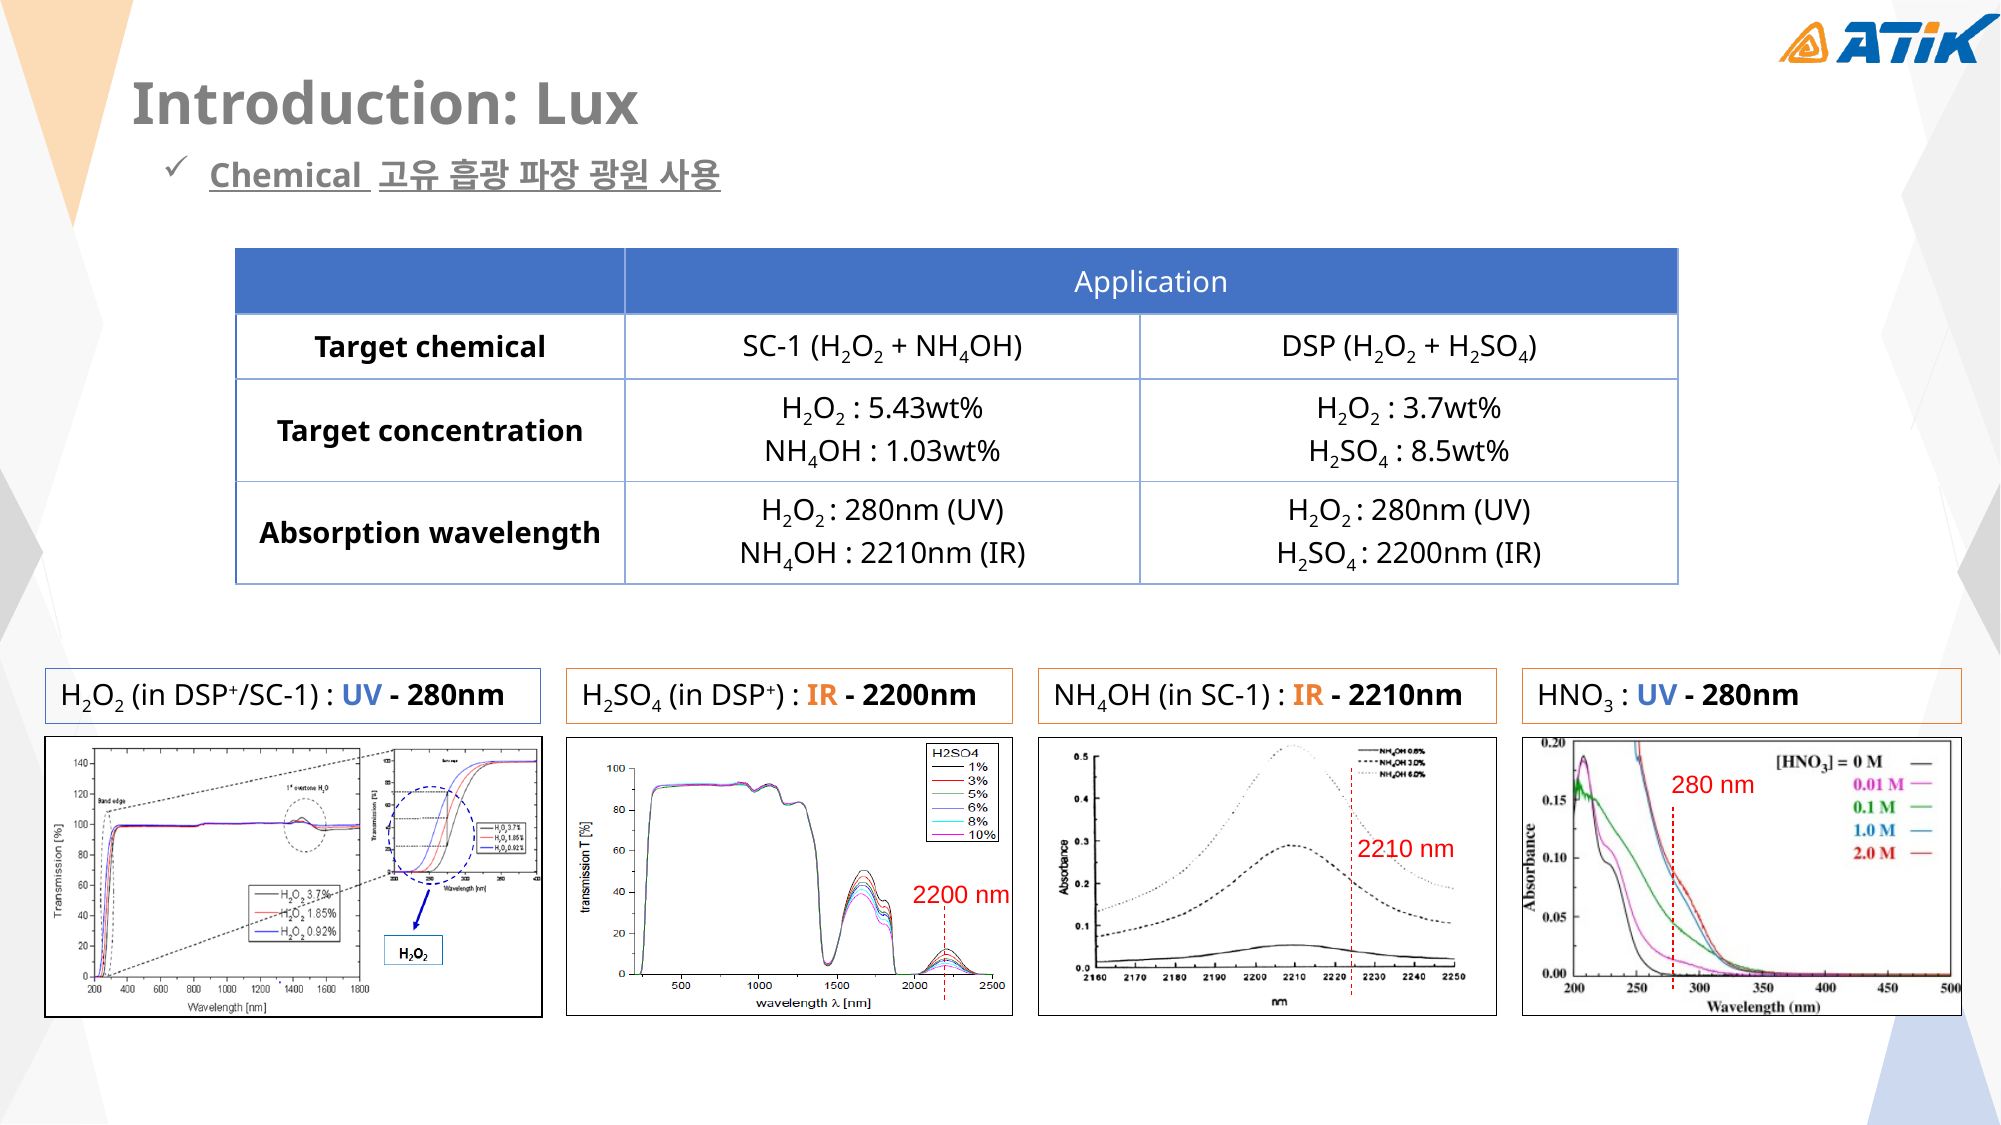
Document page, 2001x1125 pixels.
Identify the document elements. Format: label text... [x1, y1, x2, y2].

text_box Chemical 고유 흡광 파장 광원 사용 [147, 146, 1214, 202]
picture [1522, 737, 1962, 1016]
text_box H2SO4 (in DSP+) : IR - 2200nm [566, 668, 1013, 724]
table_cell H2O2 : 3.7wt% H2SO4 : 8.5wt% [1141, 380, 1677, 481]
table_cell H2O2 : 280nm (UV) H2SO4 : 2200nm (IR) [1141, 482, 1677, 583]
text_box Introduction: Lux [118, 59, 846, 144]
table_cell SC-1 (H2O2 + NH4OH) [626, 315, 1139, 378]
table_cell Absorption wavelength [237, 482, 624, 583]
picture [1778, 13, 2001, 63]
table_cell Target chemical [237, 315, 624, 378]
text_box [566, 737, 1013, 1016]
text_box H2O2 (in DSP+/SC-1) : UV - 280nm [45, 668, 541, 724]
table_cell H2O2 : 280nm (UV) NH4OH : 2210nm (IR) [626, 482, 1139, 583]
table_header Application [626, 249, 1677, 313]
table_cell Target concentration [237, 380, 624, 481]
table_cell DSP (H2O2 + H2SO4) [1141, 315, 1677, 378]
text_box HNO3 : UV - 280nm [1522, 668, 1962, 724]
picture [45, 737, 542, 1016]
table_cell H2O2 : 5.43wt% NH4OH : 1.03wt% [626, 380, 1139, 481]
text_box NH4OH (in SC-1) : IR - 2210nm [1038, 668, 1497, 724]
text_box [1038, 737, 1497, 1016]
table_header [237, 249, 624, 313]
